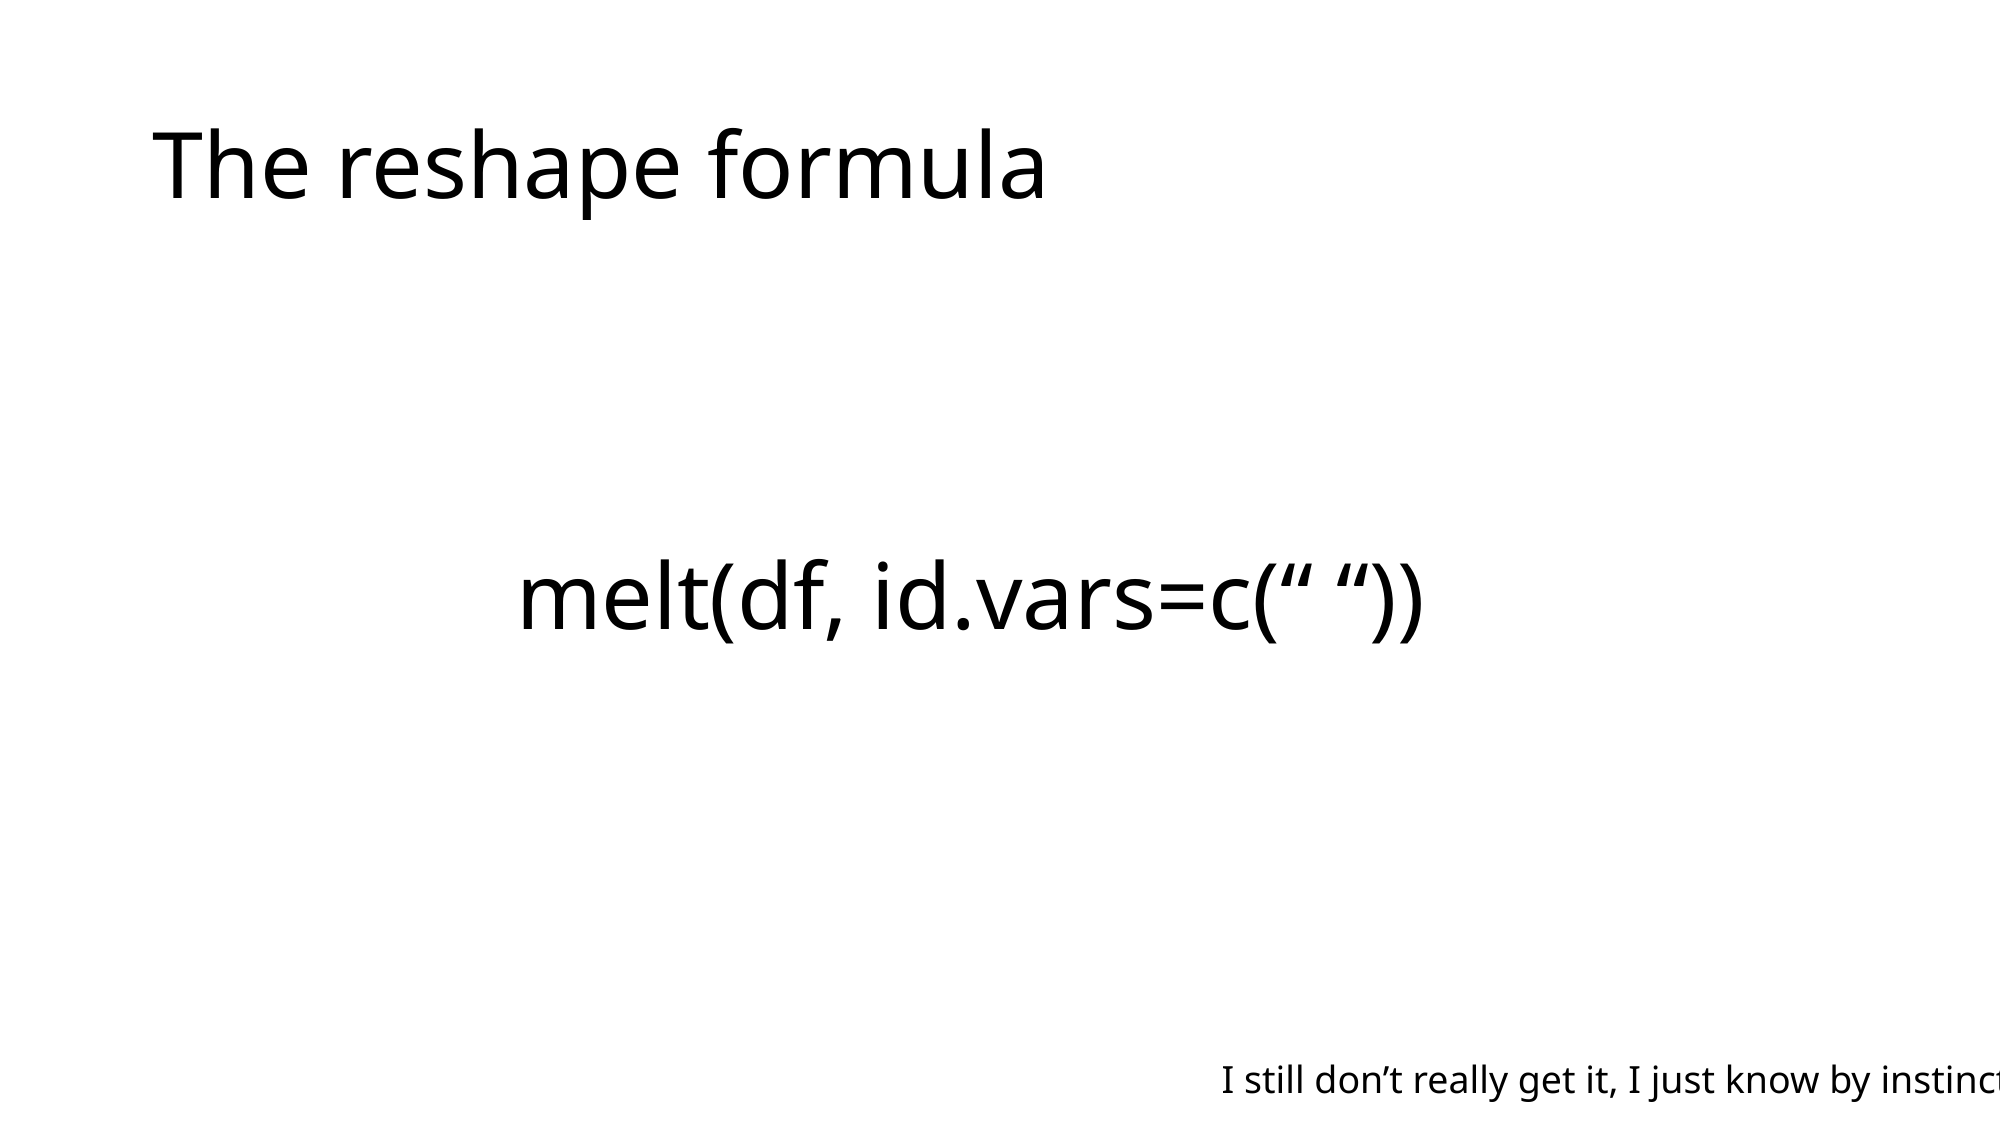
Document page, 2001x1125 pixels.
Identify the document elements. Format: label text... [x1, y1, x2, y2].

text_box I still don’t really get it, I just know by instinct [1206, 1048, 2000, 1108]
text_box melt(df, id.vars=c(“ “)) [501, 530, 1465, 656]
title The reshape formula [137, 59, 1863, 278]
